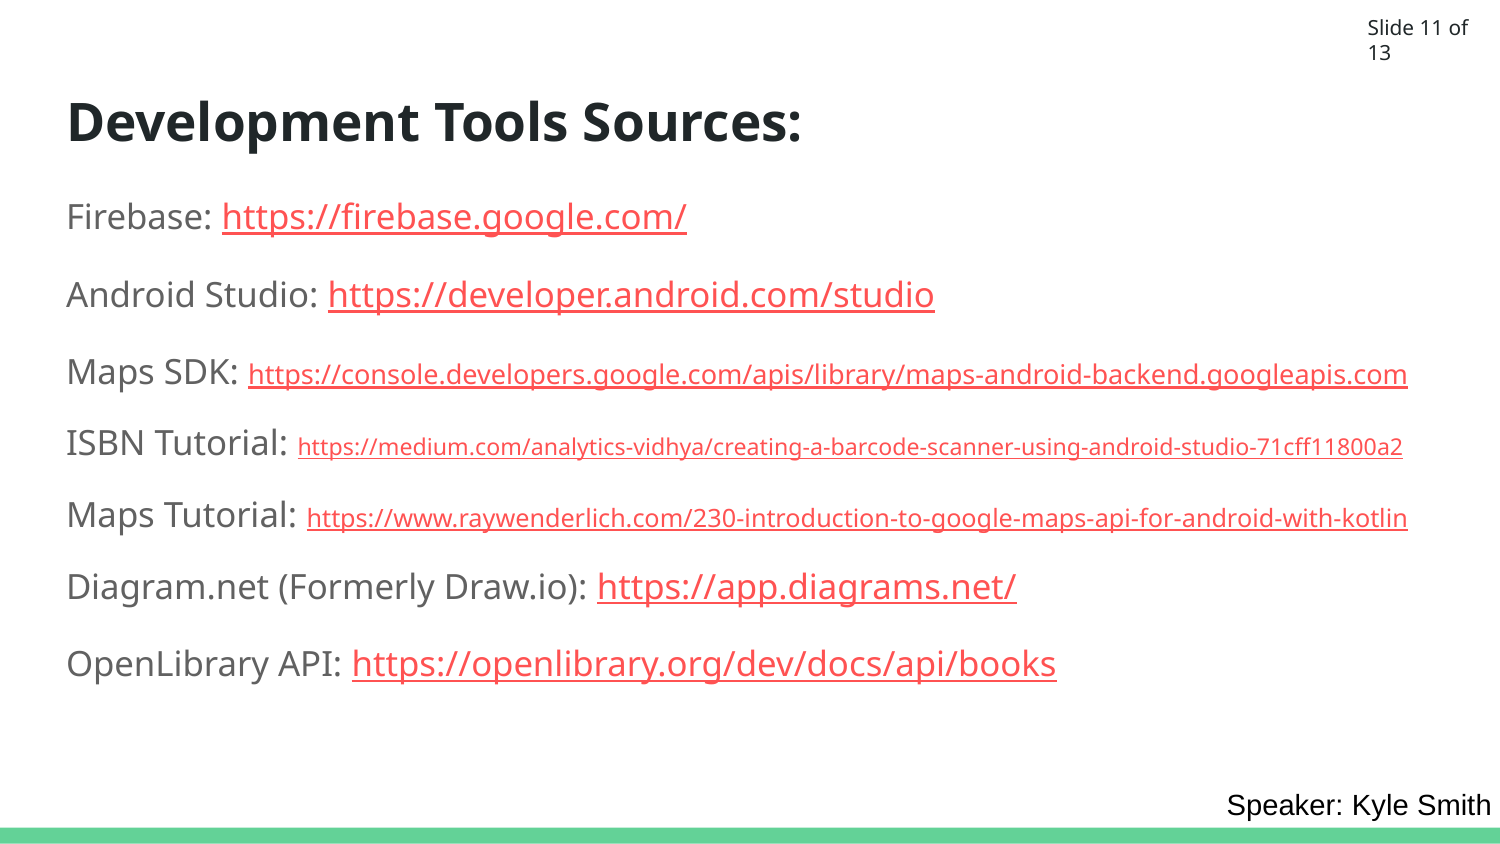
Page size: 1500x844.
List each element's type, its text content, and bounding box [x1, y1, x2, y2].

text_box Speaker: Kyle Smith [1211, 771, 1500, 844]
title Development Tools Sources: [51, 72, 1449, 167]
text_box Slide 11 of 13 [1352, 0, 1500, 105]
list Firebase: https://firebase.google.com/ Android Studio: https://developer.android.com/studio Maps SDK: https://console.developers.google.com/apis/library/maps-android-backend.googleapis.com ISBN Tutorial: https://medium.com/analytics-vidhya/creating-a-barcode-scanner-using-android-studio-71cff11800a2 Maps Tutorial: https://www.raywenderlich.com/230-introduction-to-google-maps-api-for-android-with-kotlin Diagram.net (Formerly Draw.io): https://app.diagrams.net/ OpenLibrary API: https://openlibrary.org/dev/docs/api/books [51, 172, 1449, 734]
